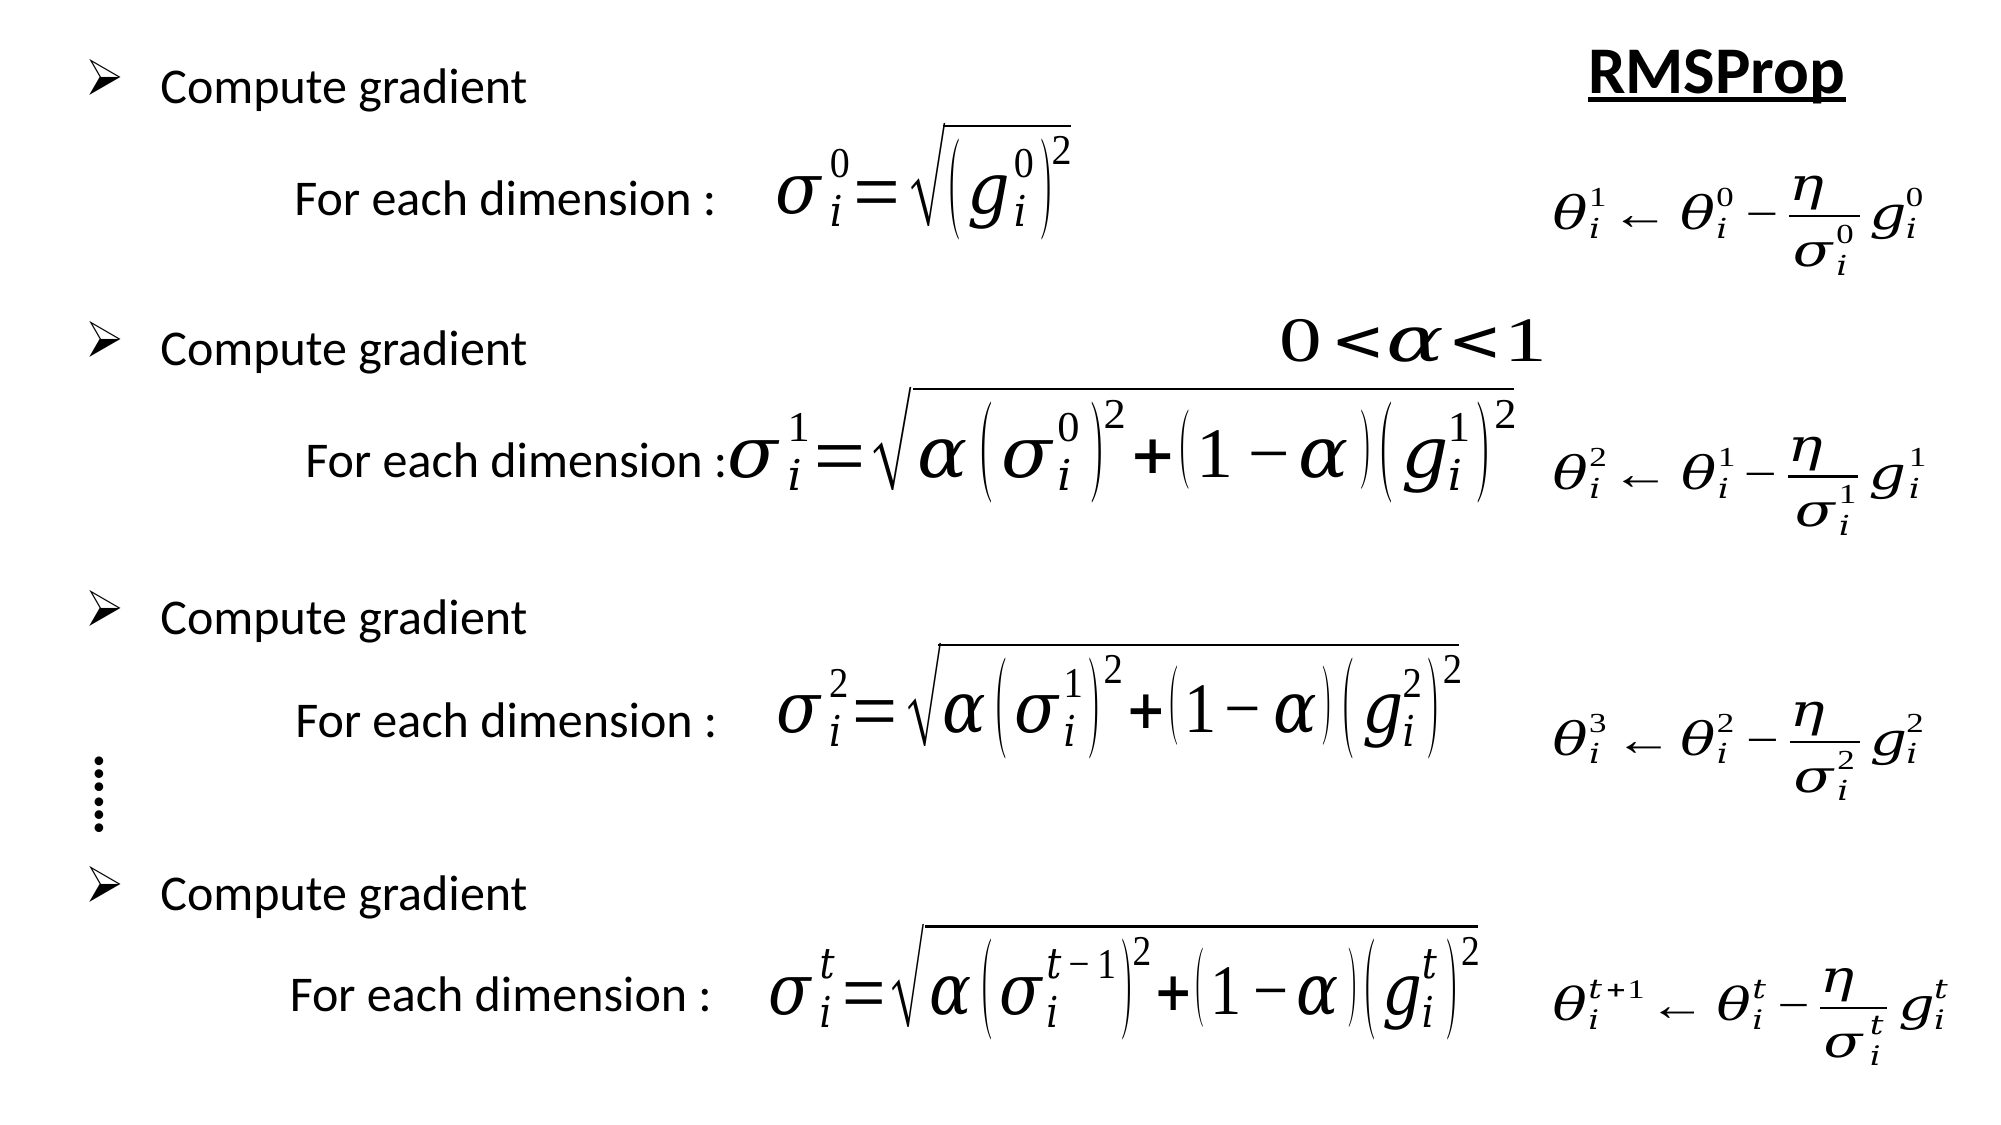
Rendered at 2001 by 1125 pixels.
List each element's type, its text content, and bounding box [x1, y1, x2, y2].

text_box …… [76, 738, 161, 877]
text_box RMSProp [1484, 19, 1951, 114]
